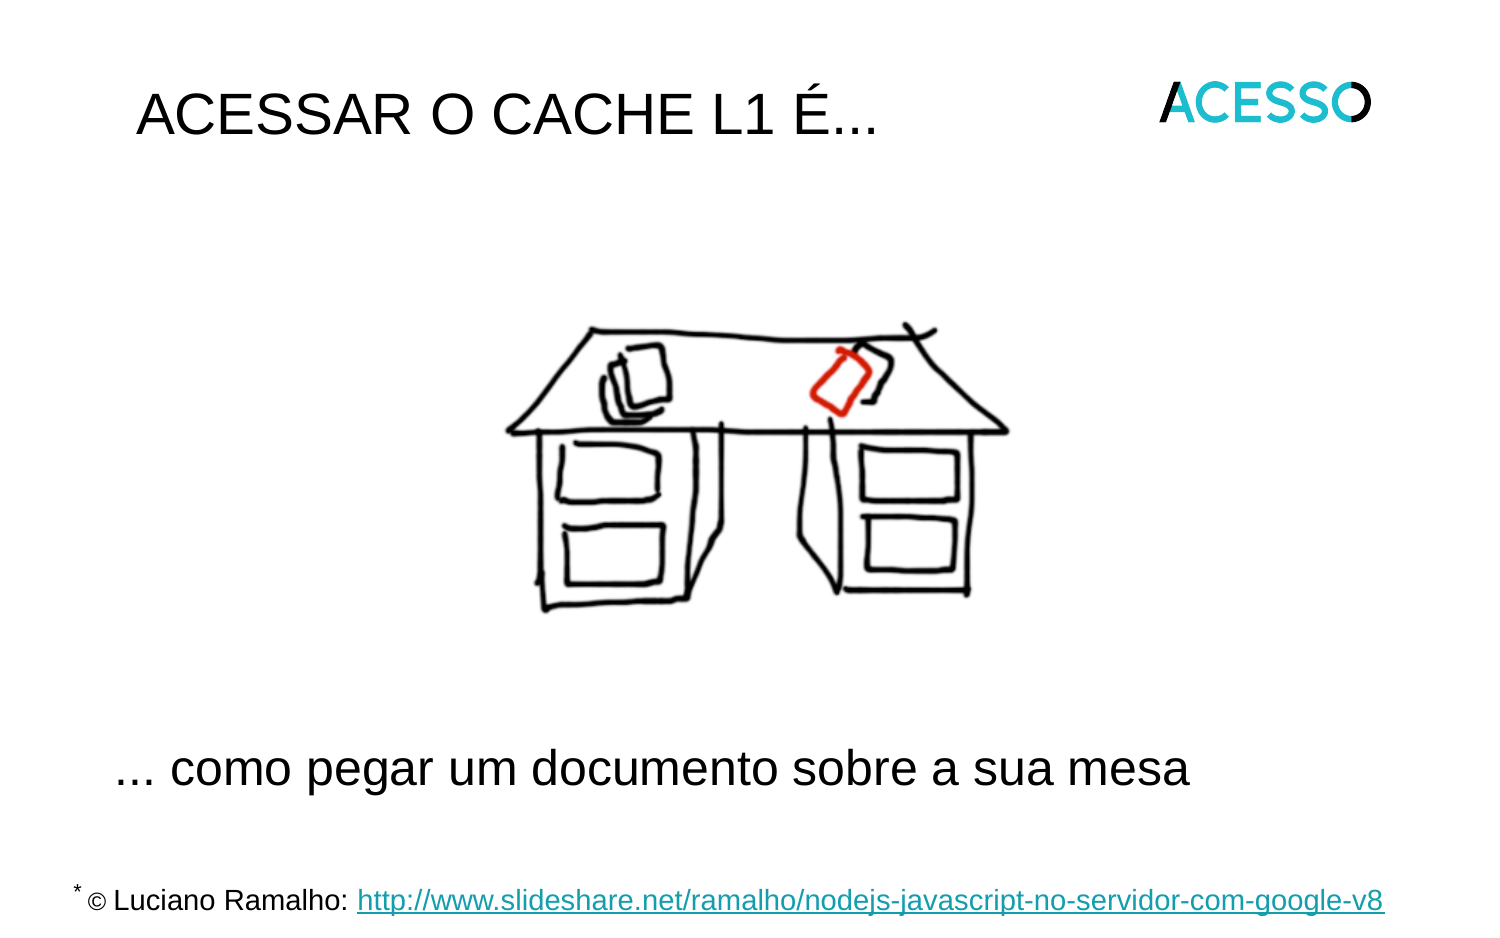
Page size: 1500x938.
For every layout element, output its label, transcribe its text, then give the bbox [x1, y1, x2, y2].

title Acessar o Cache L1 é... [121, 76, 1179, 147]
text_box * © Luciano Ramalho: http://www.slideshare.net/ramalho/nodejs-javascript-no-servidor-com-google-v8 [58, 865, 1400, 926]
picture [429, 294, 1071, 644]
text_box ... como pegar um documento sobre a sua mesa [100, 727, 1431, 803]
picture [1179, 81, 1371, 123]
